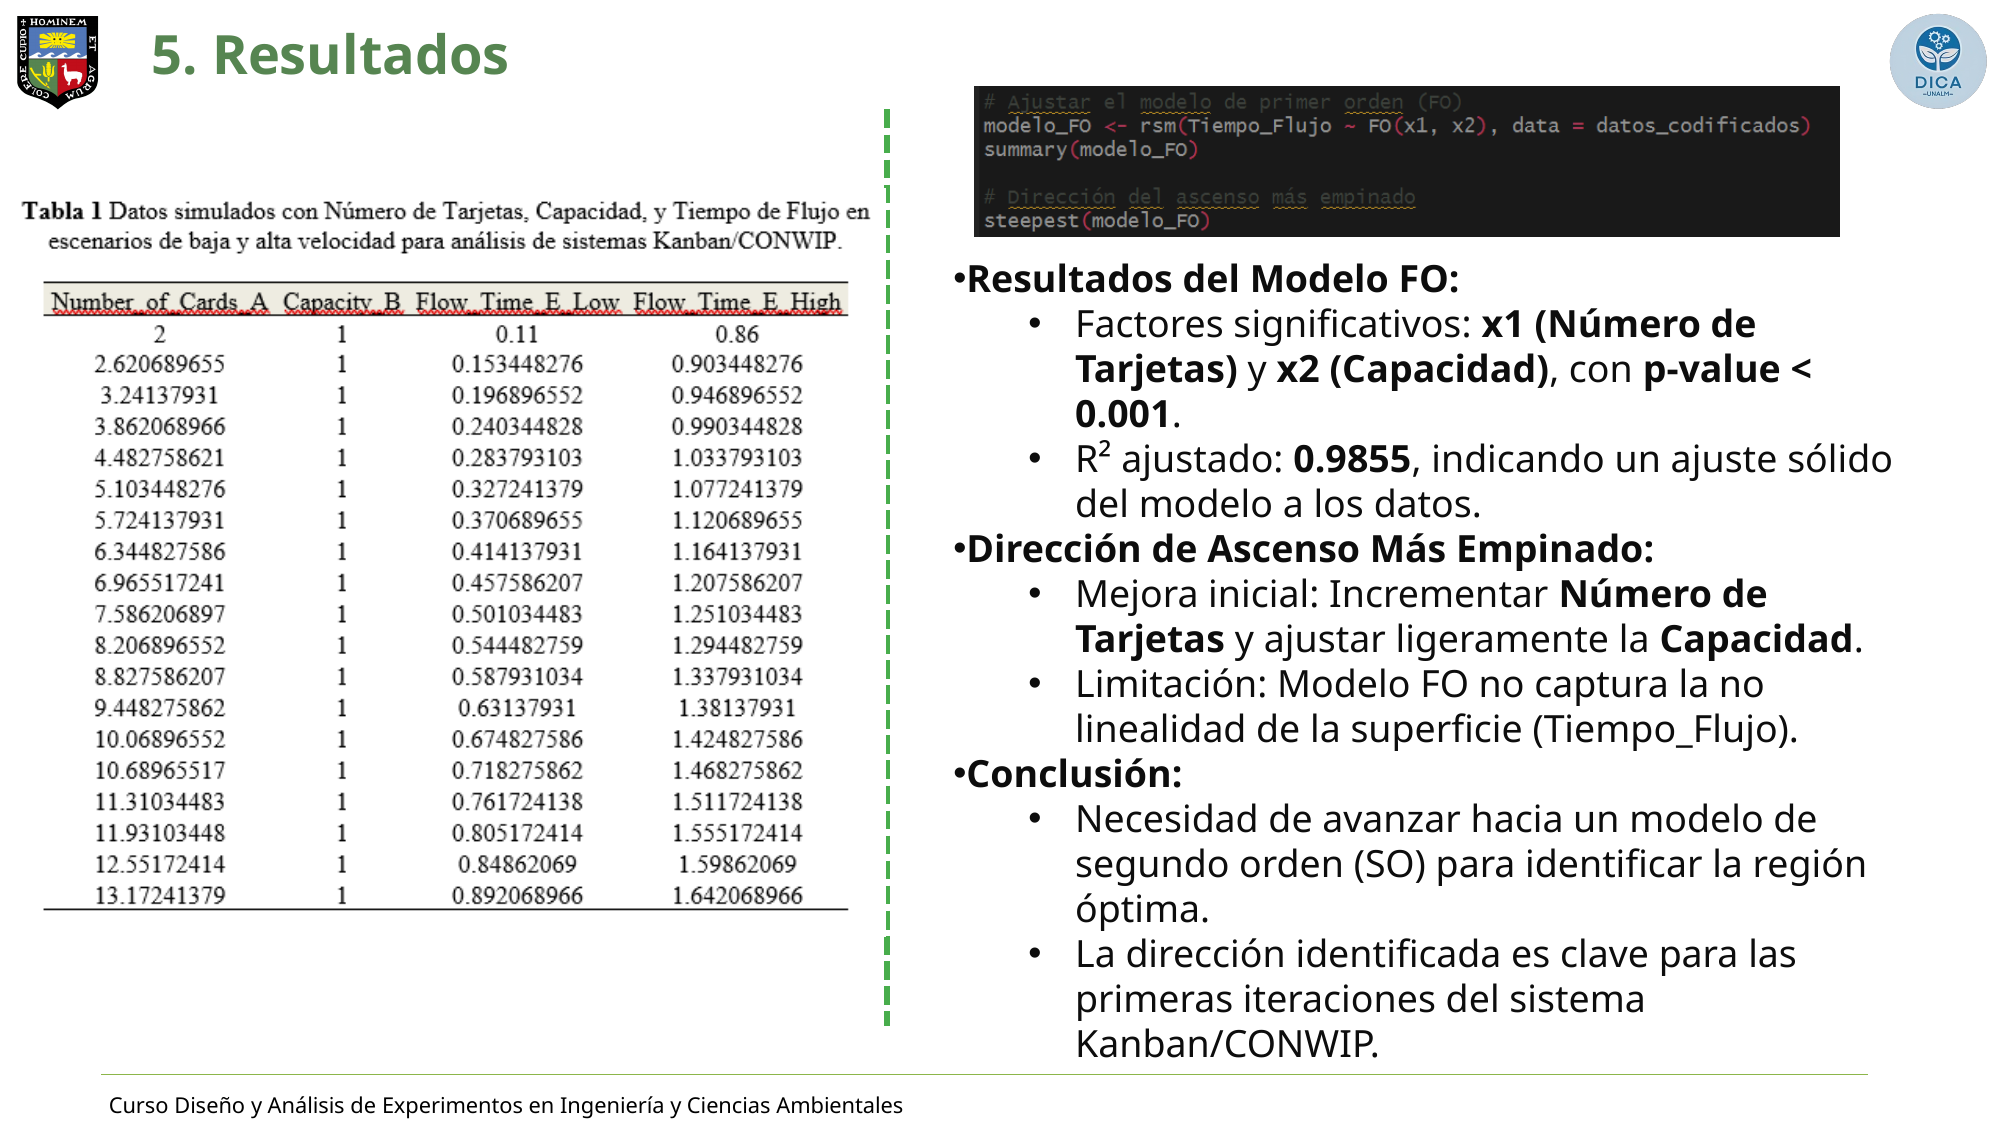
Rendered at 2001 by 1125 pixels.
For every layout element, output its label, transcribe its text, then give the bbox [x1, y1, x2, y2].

picture [1889, 11, 1988, 110]
text_box Resultados del Modelo FO: Factores significativos: x1 (Número de Tarjetas) y x2 (Capacidad), con p-value < 0.001. R² ajustado: 0.9855, indicando un ajuste sólido del modelo a los datos. Dirección de Ascenso Más Empinado: Mejora inicial: Incrementar Número de Tarjetas y ajustar ligeramente la Capacidad. Limitación: Modelo FO no captura la no linealidad de la superficie (Tiempo_Flujo). Conclusión: Necesidad de avanzar hacia un modelo de segundo orden (SO) para identificar la región óptima. La dirección identificada es clave para las primeras iteraciones del sistema Kanban/CONWIP. [938, 247, 1939, 1073]
text_box Curso Diseño y Análisis de Experimentos en Ingeniería y Ciencias Ambientales [101, 1086, 1840, 1122]
picture [974, 86, 1840, 237]
picture [11, 15, 104, 114]
text_box 5. Resultados [144, 16, 1885, 107]
picture [11, 187, 886, 937]
